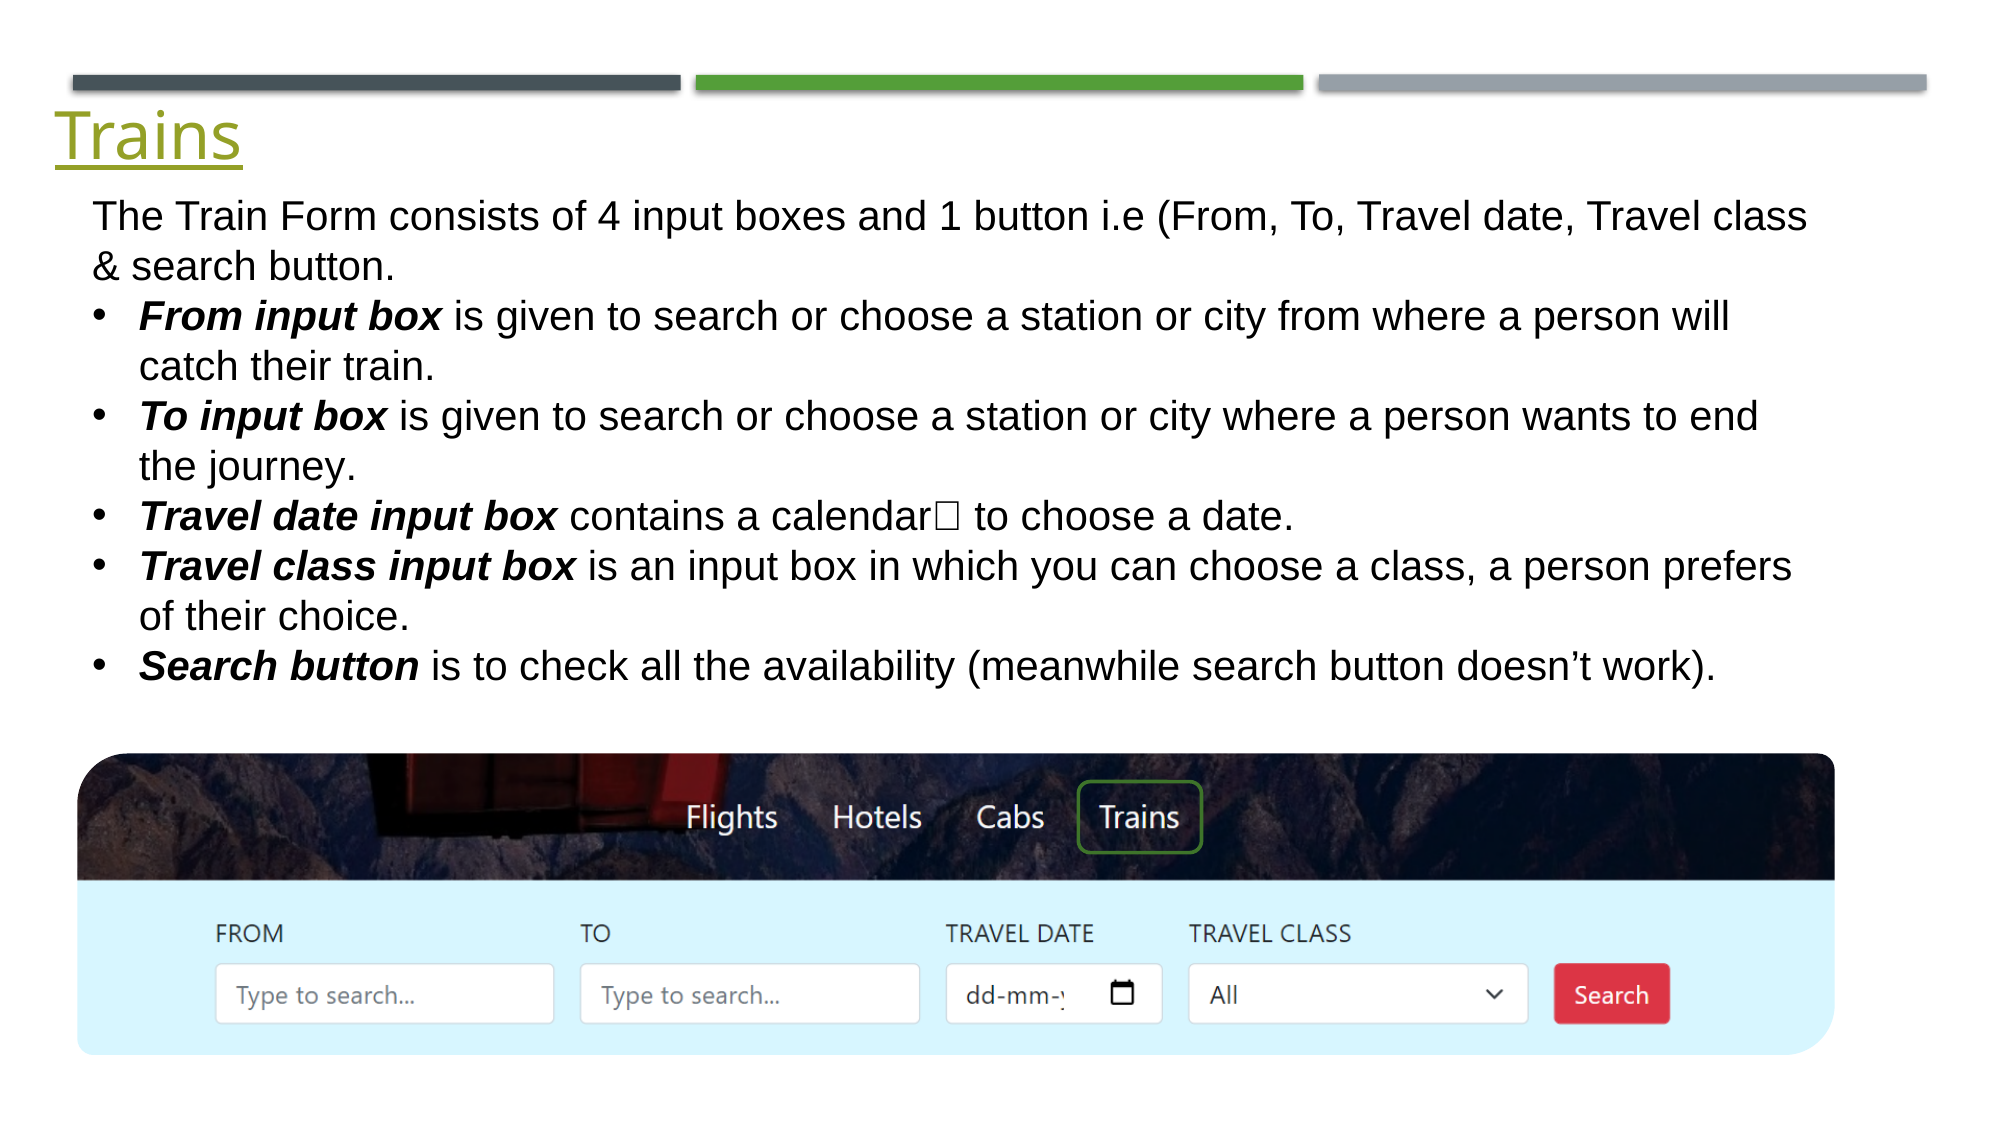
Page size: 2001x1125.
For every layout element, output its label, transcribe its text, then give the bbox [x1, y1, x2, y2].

picture [76, 752, 1836, 1056]
text_box The Train Form consists of 4 input boxes and 1 button i.e (From, To, Travel date, Travel class & search button. From input box is given to search or choose a station or city from where a person will catch their train. To input box is given to search or choose a station or city where a person wants to end the journey. Travel date input box contains a calendar📆 to choose a date. Travel class input box is an input box in which you can choose a class, a person prefers of their choice. Search button is to check all the availability (meanwhile search button doesn’t work). [77, 181, 1835, 751]
text_box Trains [39, 85, 258, 181]
